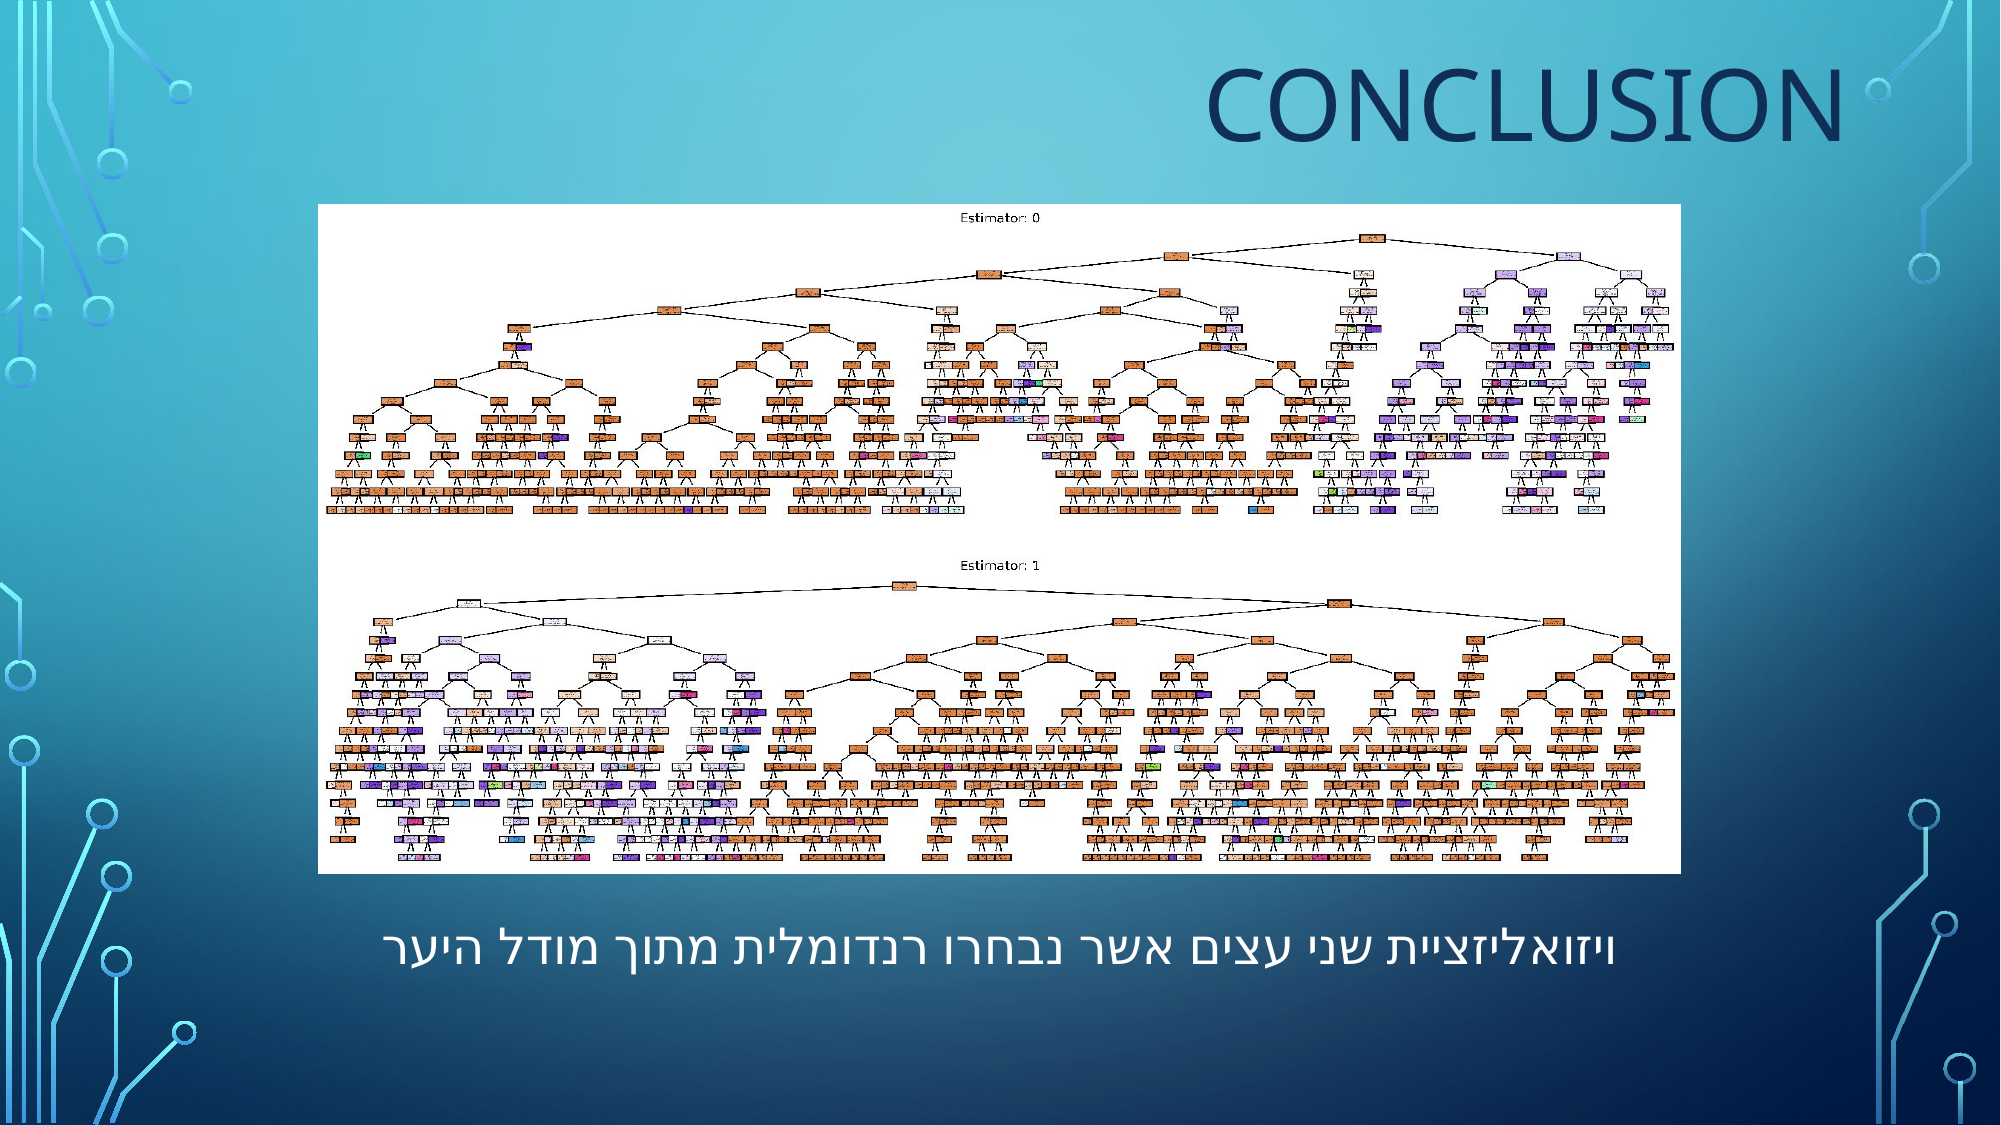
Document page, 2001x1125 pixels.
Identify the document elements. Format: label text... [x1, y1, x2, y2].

text_box ויזואליזציית שני עצים אשר נבחרו רנדומלית מתוך מודל היער [318, 907, 1681, 982]
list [318, 204, 1681, 874]
title Conclusion [239, 0, 1865, 231]
